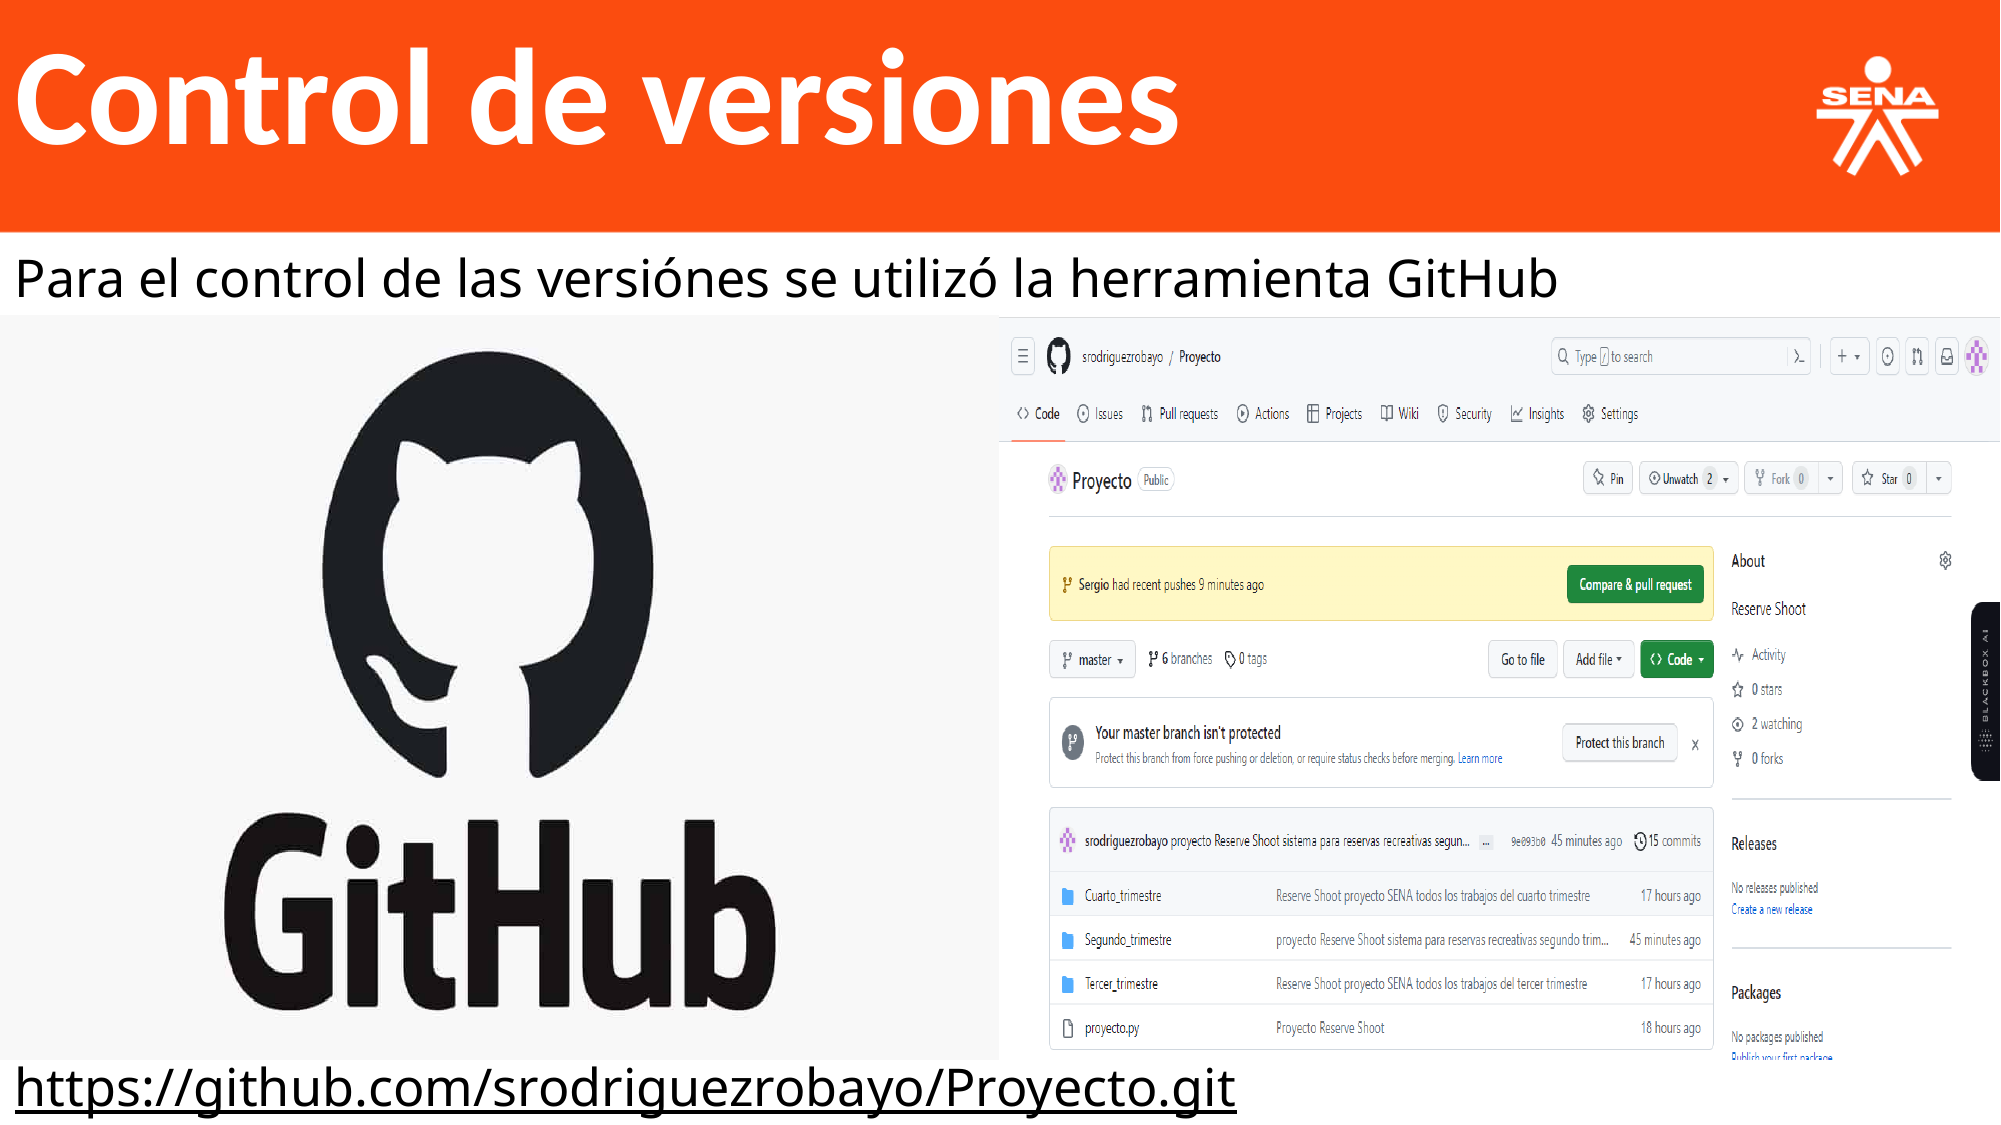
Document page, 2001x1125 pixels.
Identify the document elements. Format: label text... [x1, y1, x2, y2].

text_box Para el control de las versiónes se utilizó la herramienta GitHub [0, 237, 2000, 314]
text_box https://github.com/srodriguezrobayo/Proyecto.git [0, 1071, 2000, 1125]
picture [0, 0, 2000, 237]
picture [0, 315, 2000, 1060]
text_box Control de versiones [0, 0, 1459, 180]
